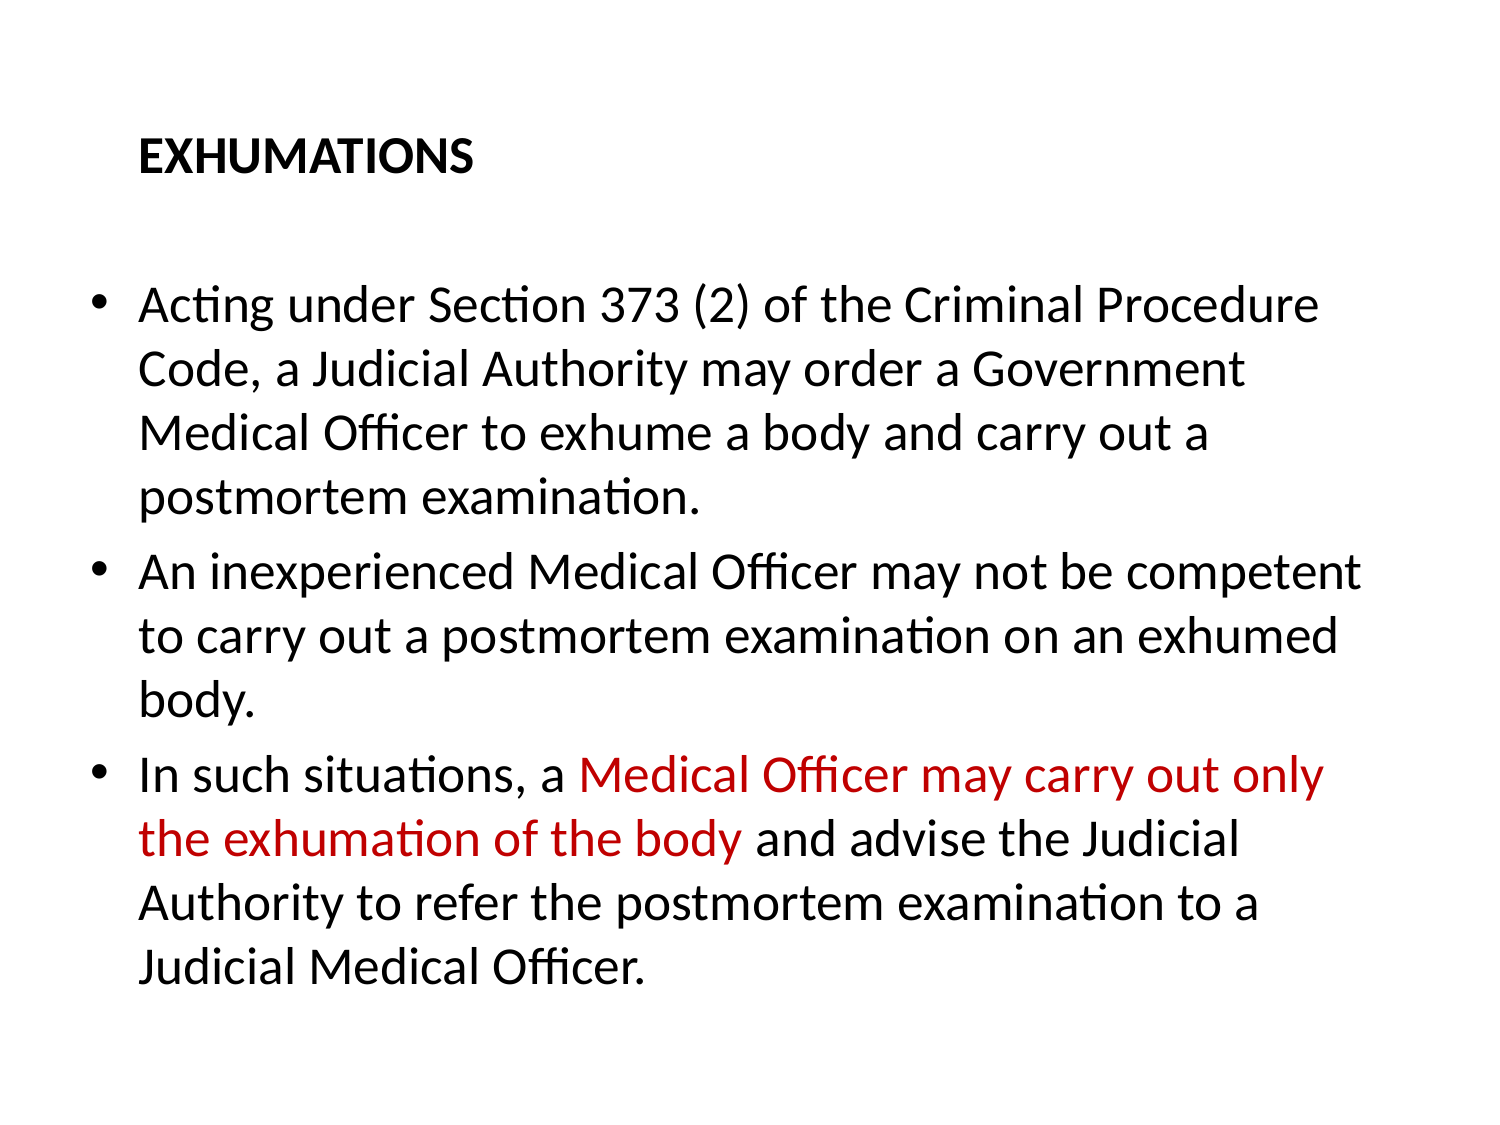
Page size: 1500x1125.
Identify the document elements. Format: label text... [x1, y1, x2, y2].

list EXHUMATIONS Acting under Section 373 (2) of the Criminal Procedure Code, a Judicial Authority may order a Government Medical Officer to exhume a body and carry out a postmortem examination. An inexperienced Medical Officer may not be competent to carry out a postmortem examination on an exhumed body. In such situations, a Medical Officer may carry out only the exhumation of the body and advise the Judicial Authority to refer the postmortem examination to a Judicial Medical Officer. [75, 112, 1425, 1005]
